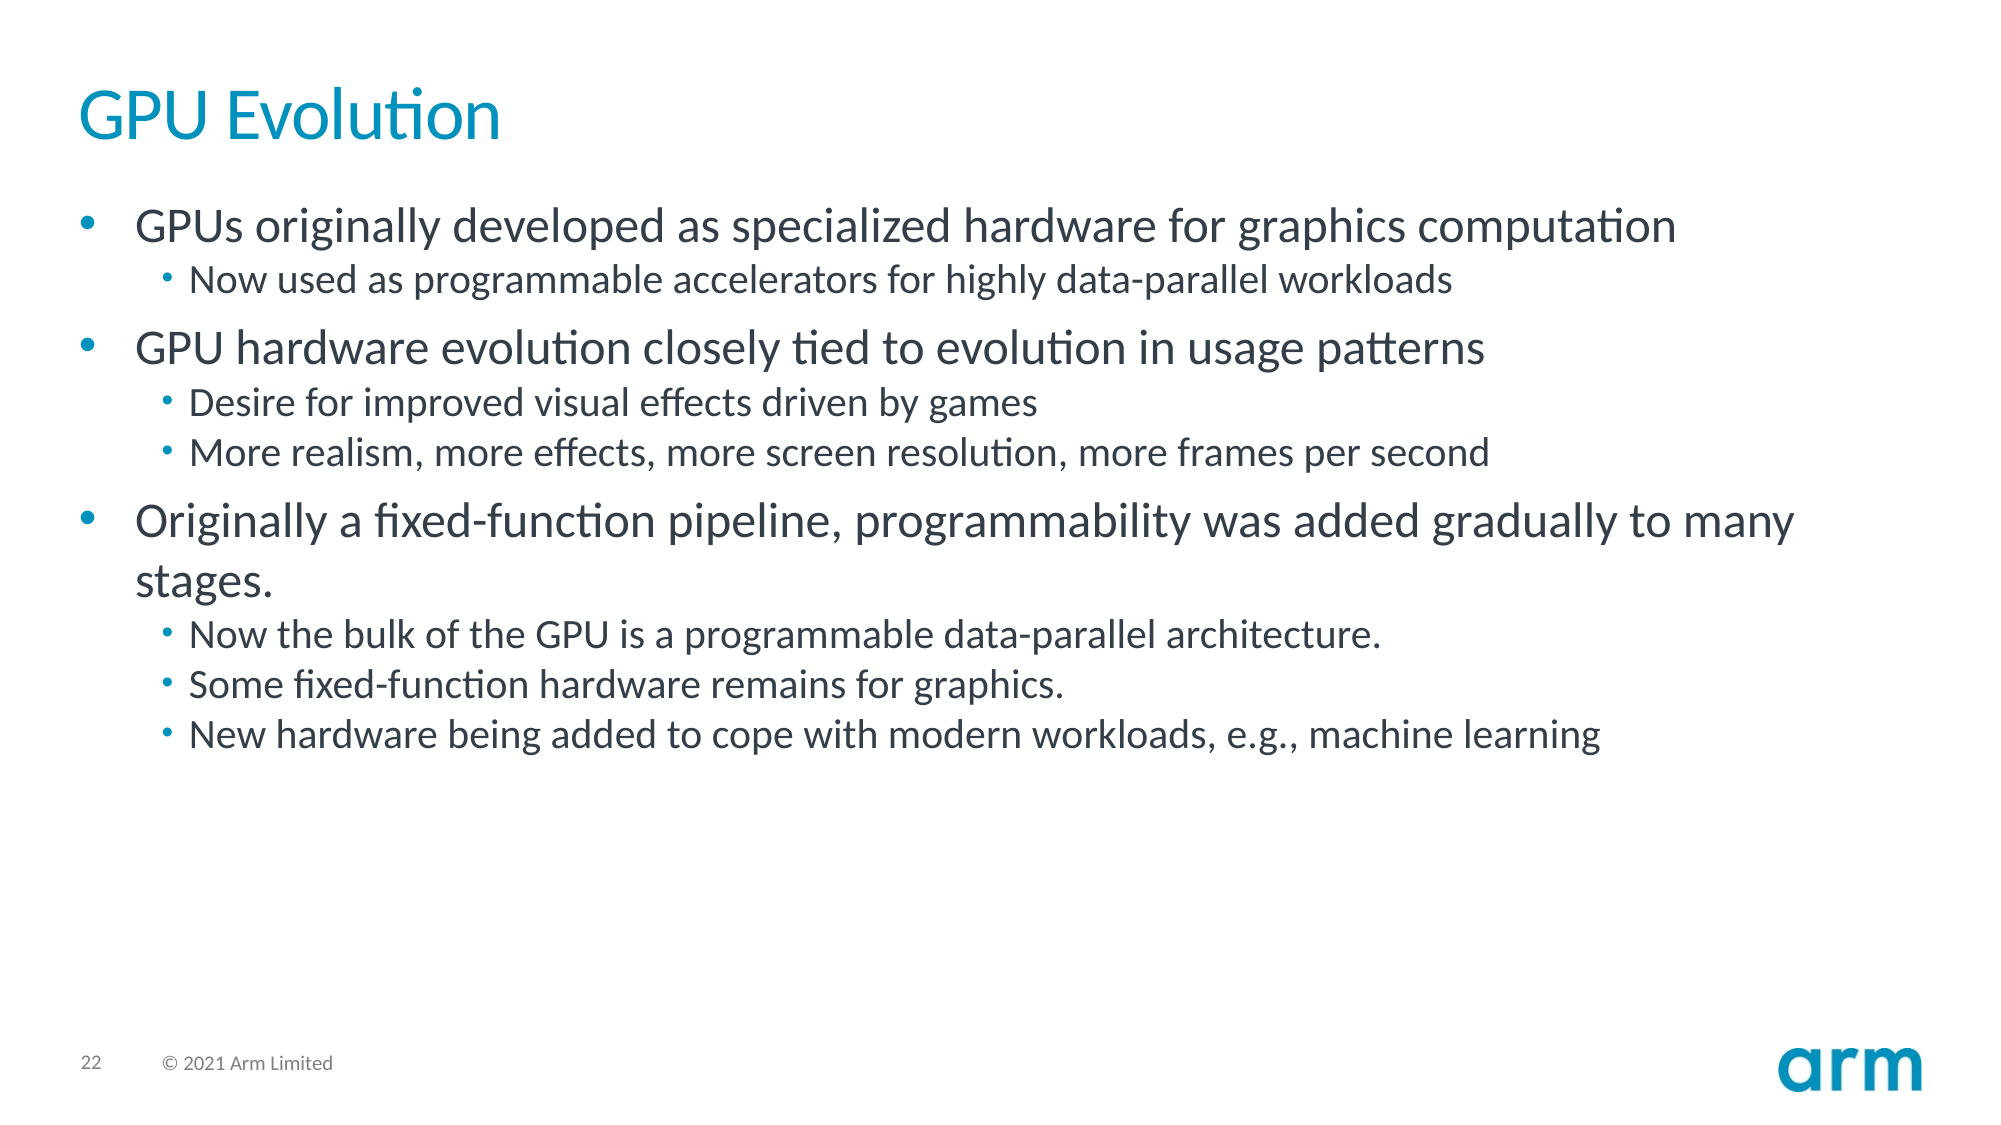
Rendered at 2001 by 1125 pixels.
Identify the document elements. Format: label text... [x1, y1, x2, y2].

picture [1889, 1048, 1903, 1053]
picture [1778, 1048, 1794, 1067]
list GPUs originally developed as specialized hardware for graphics computation Now used as programmable accelerators for highly data-parallel workloads GPU hardware evolution closely tied to evolution in usage patterns Desire for improved visual effects driven by games More realism, more effects, more screen resolution, more frames per second Originally a fixed-function pipeline, programmability was added gradually to many stages. Now the bulk of the GPU is a programmable data-parallel architecture. Some fixed-function hardware remains for graphics. New hardware being added to cope with modern workloads, e.g., machine learning [78, 192, 1922, 1004]
title GPU Evolution [78, 78, 1922, 186]
picture [1803, 1048, 1922, 1092]
picture [1778, 1072, 1794, 1092]
picture [1788, 1056, 1812, 1083]
picture [1911, 1048, 1922, 1062]
